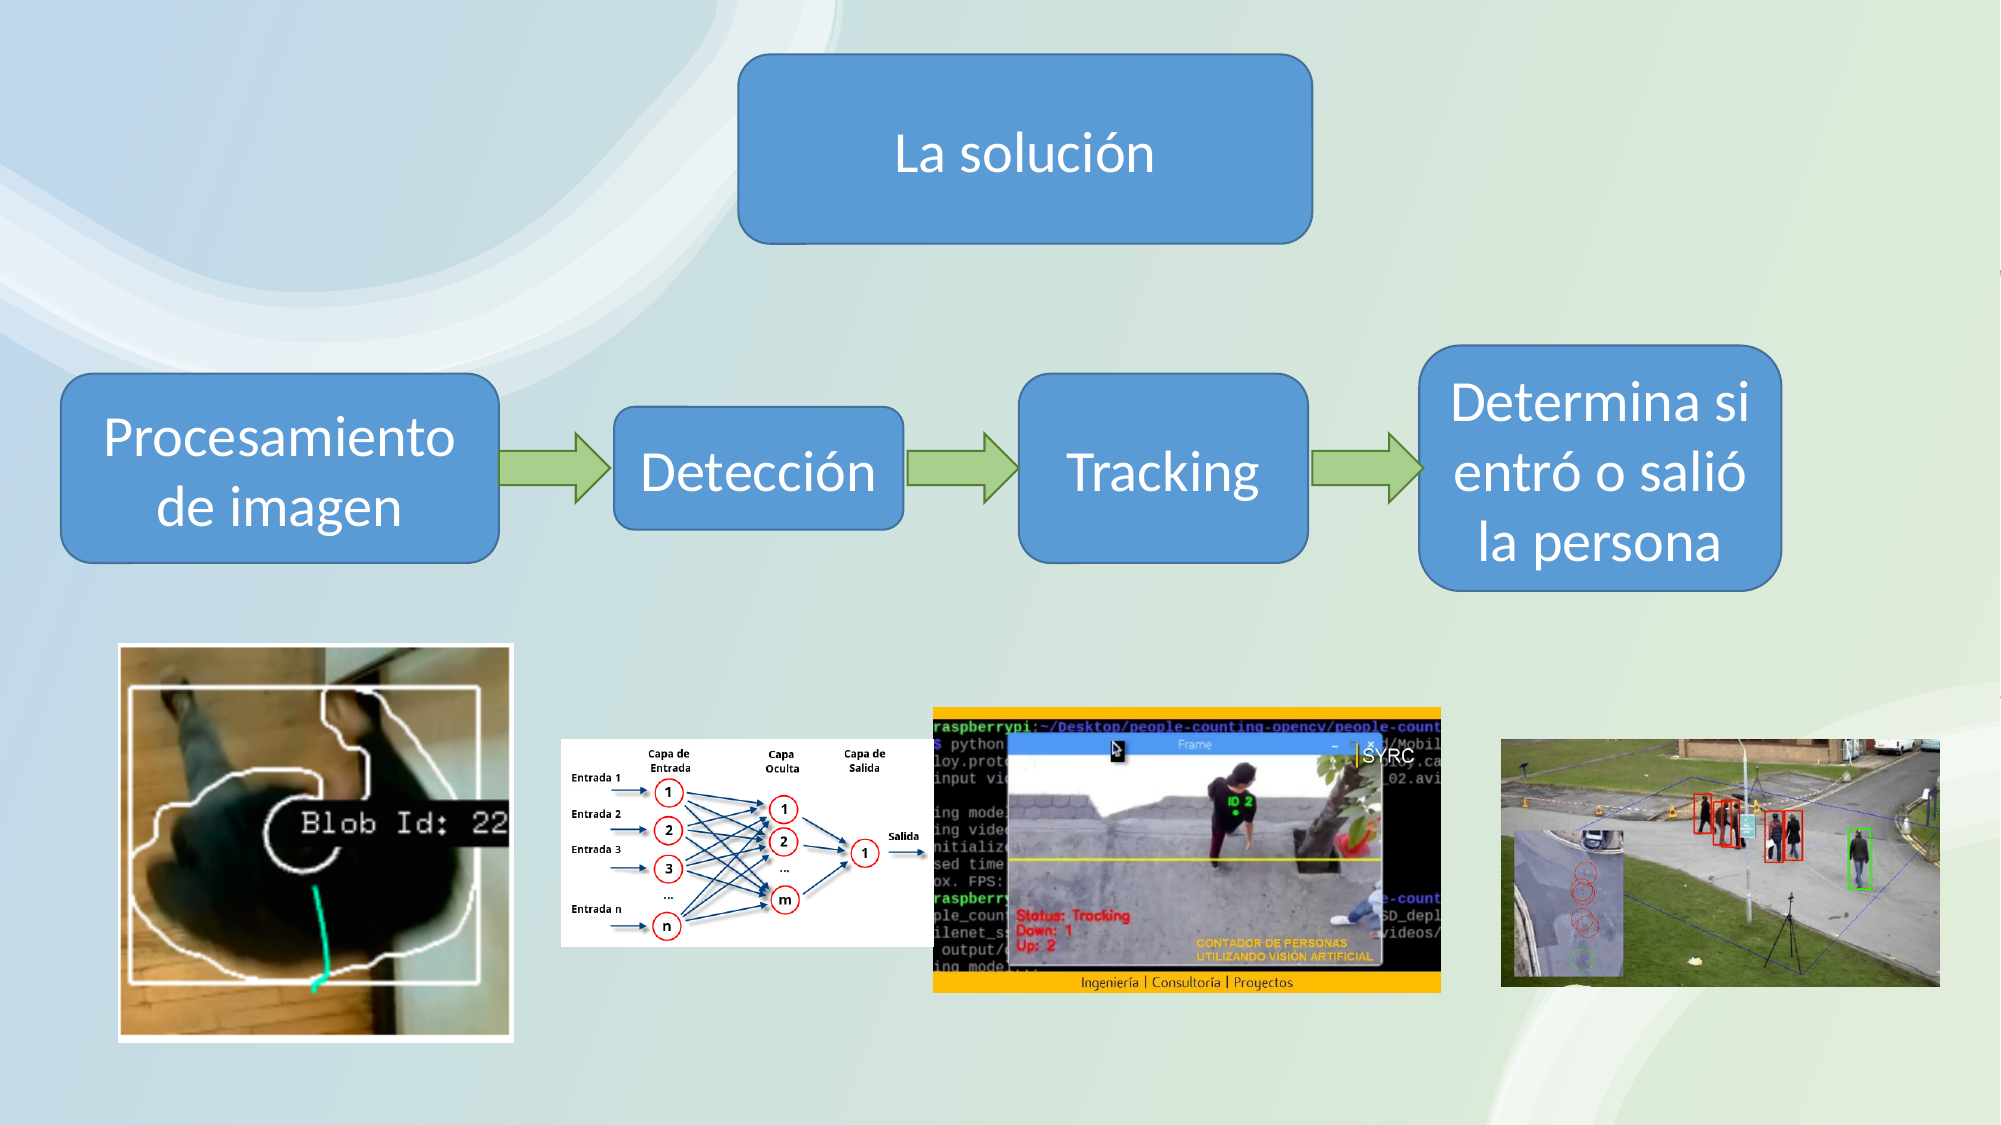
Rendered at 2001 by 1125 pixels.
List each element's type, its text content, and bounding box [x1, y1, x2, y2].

text_box Tracking [1018, 373, 1309, 563]
text_box Procesamiento de imagen [60, 438, 499, 563]
picture [118, 643, 514, 1043]
text_box [0, 0, 2000, 1125]
picture [1501, 739, 1940, 987]
text_box [498, 438, 611, 503]
text_box [1312, 433, 1424, 503]
text_box Detección [614, 406, 904, 530]
text_box Determina si entró o salió la persona [1419, 345, 1782, 591]
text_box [1485, 679, 2000, 1125]
picture [561, 707, 1441, 994]
text_box [907, 433, 1019, 503]
text_box La solución [848, 54, 1313, 244]
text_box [0, 0, 845, 430]
